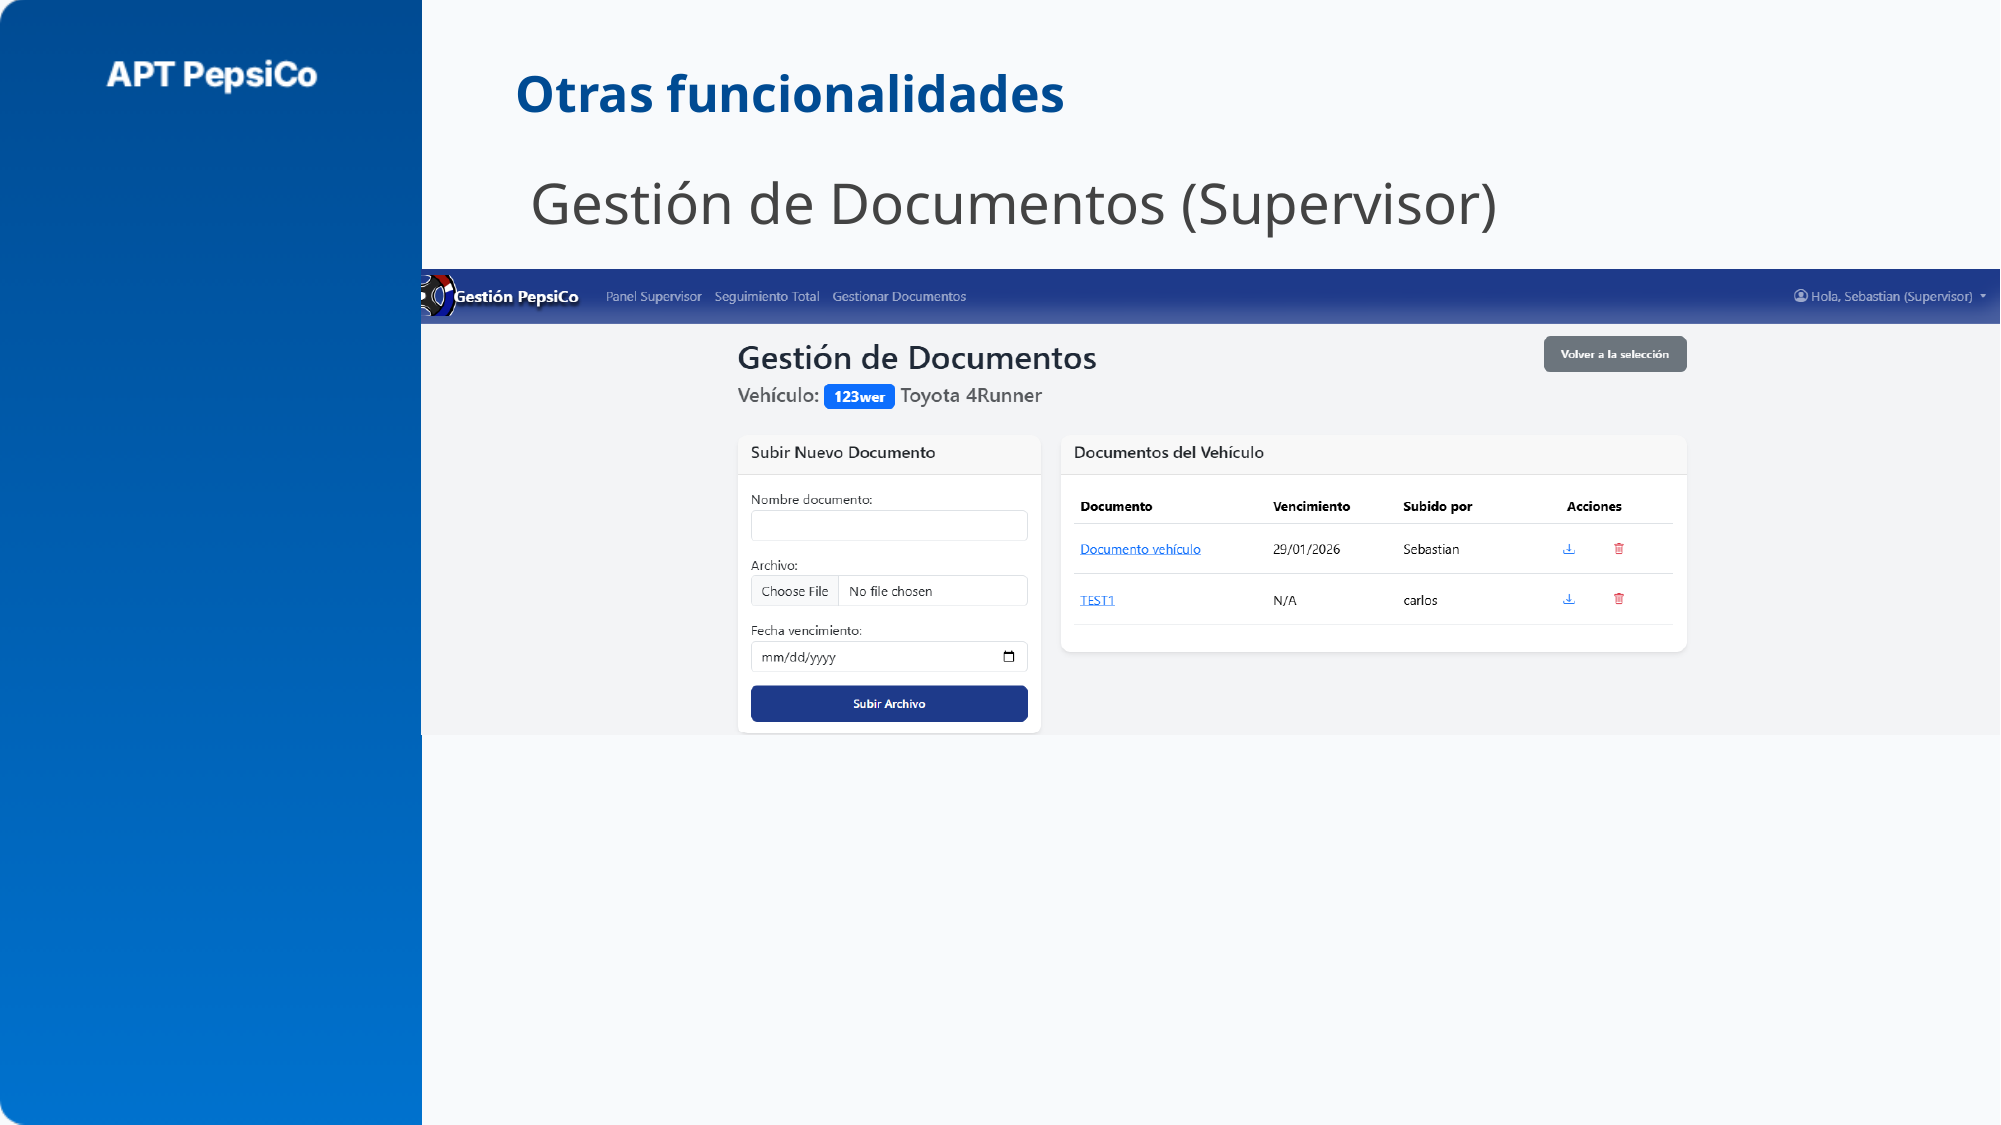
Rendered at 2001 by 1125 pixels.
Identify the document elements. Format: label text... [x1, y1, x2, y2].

text_box Gestión de Documentos (Supervisor) [515, 153, 2000, 239]
text_box Otras funcionalidades [515, 62, 1085, 123]
picture [0, 0, 2000, 1125]
